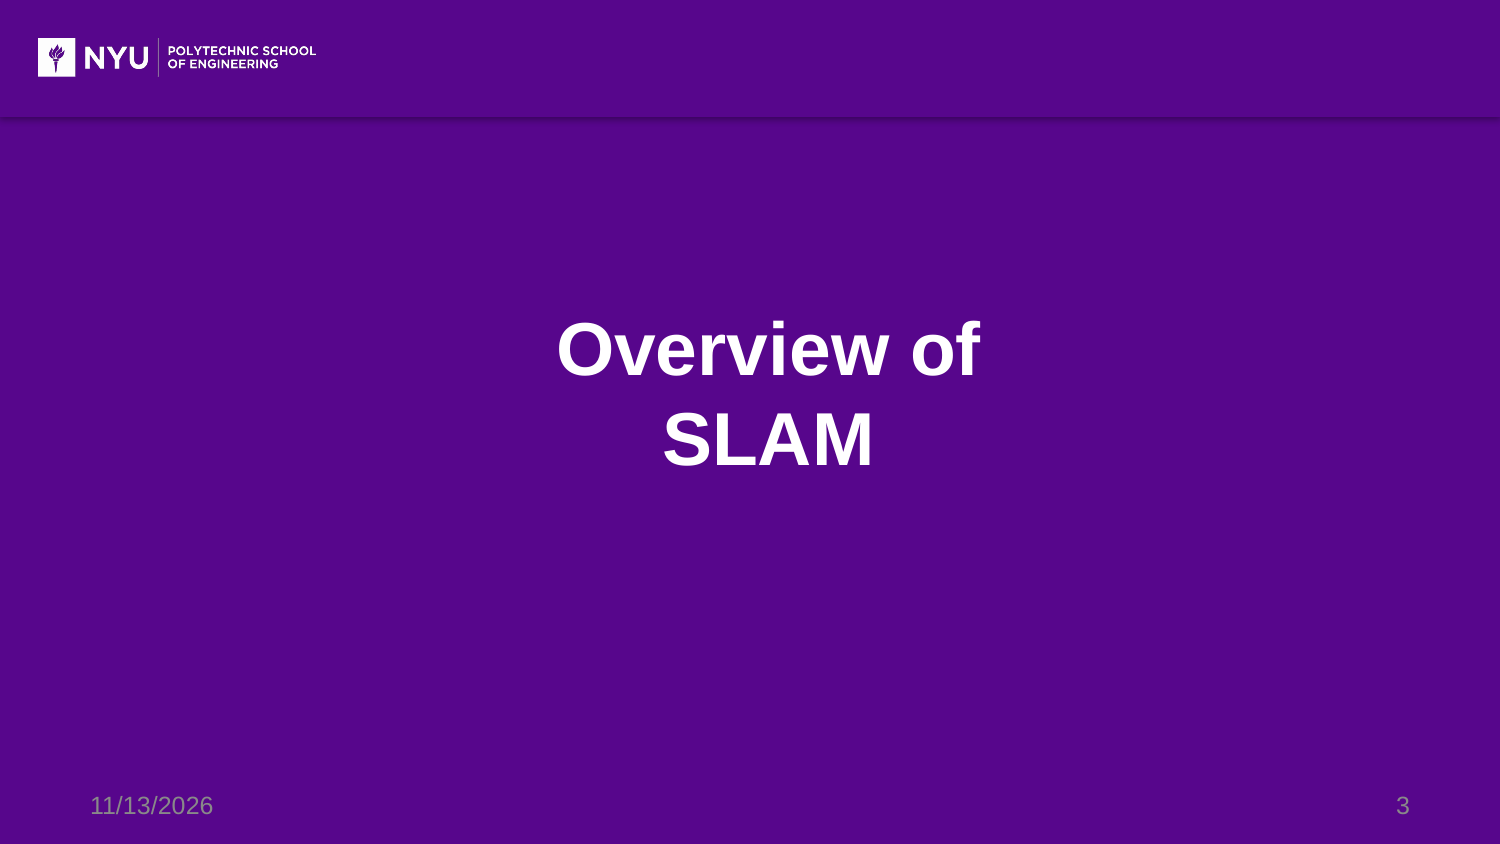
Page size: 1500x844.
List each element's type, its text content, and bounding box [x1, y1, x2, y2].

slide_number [75, 782, 425, 828]
slide_number 3 [1074, 782, 1425, 828]
picture [38, 38, 316, 77]
list Overview of SLAM [461, 300, 1075, 498]
